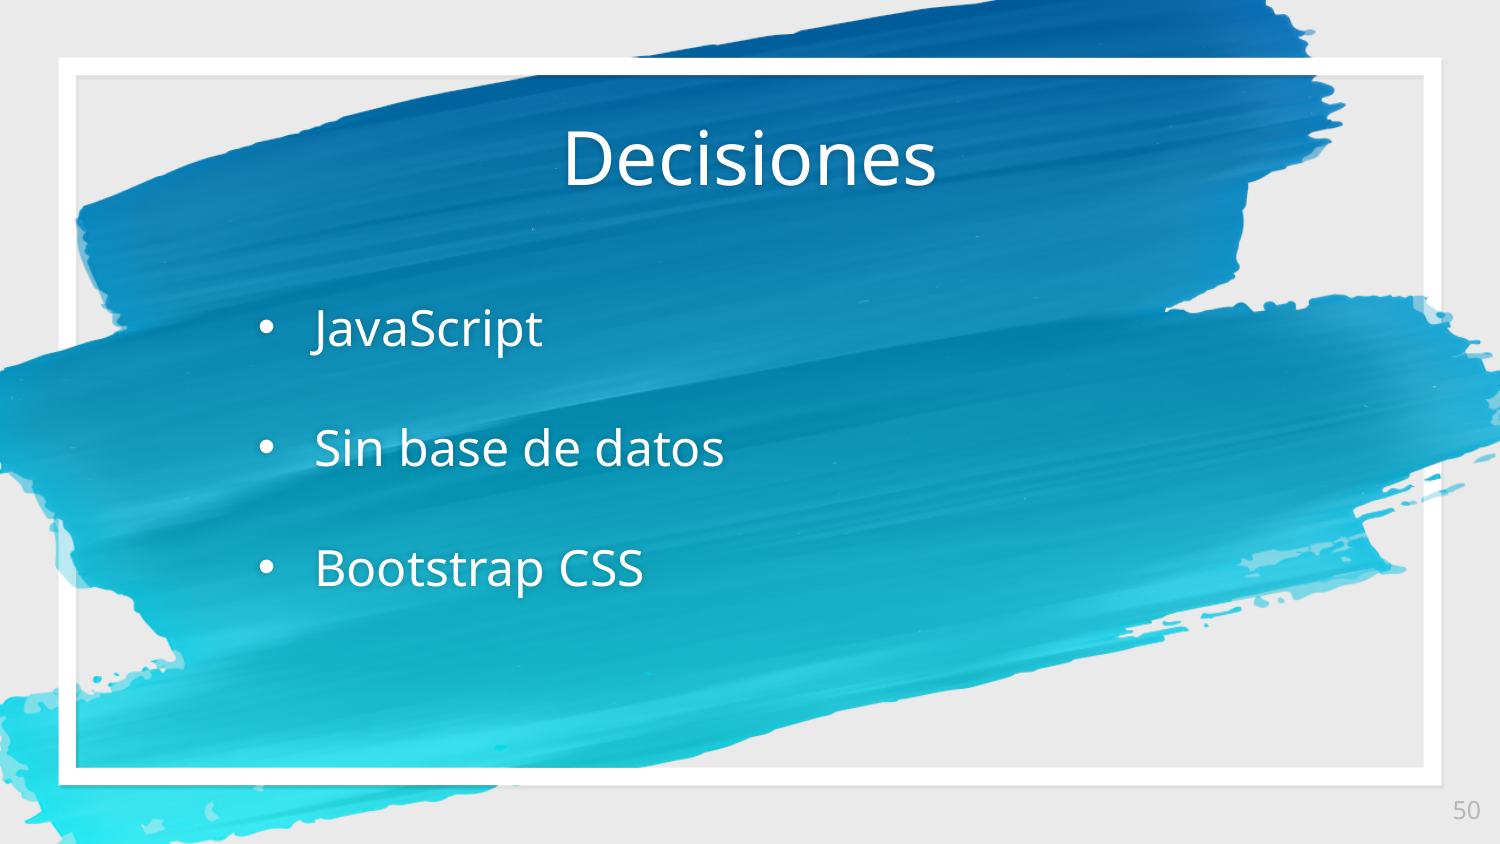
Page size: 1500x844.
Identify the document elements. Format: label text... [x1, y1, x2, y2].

text_box Decisiones [326, 79, 1174, 228]
picture [106, 143, 326, 319]
picture [0, 0, 1500, 844]
slide_number 50 [1391, 779, 1482, 844]
text_box JavaScript Sin base de datos Bootstrap CSS [257, 231, 1242, 721]
